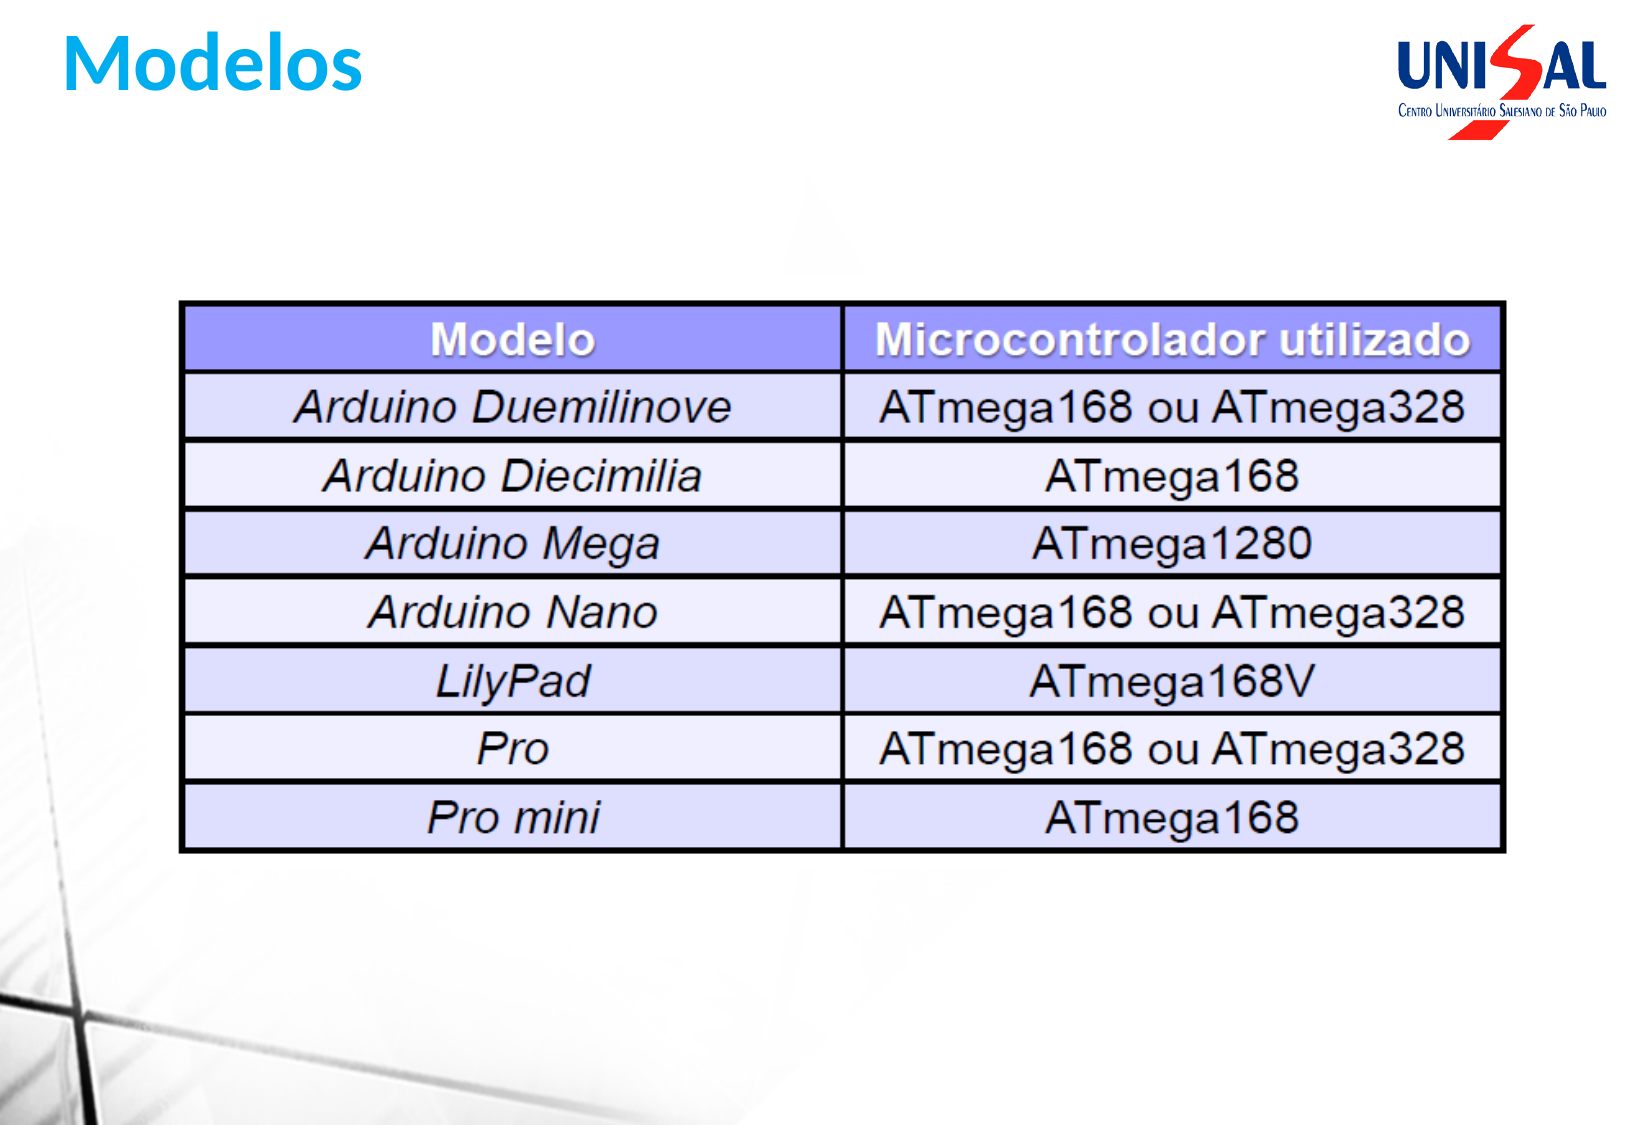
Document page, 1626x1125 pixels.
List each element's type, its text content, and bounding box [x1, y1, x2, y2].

picture [0, 0, 1626, 1125]
text_box Modelos [46, 0, 786, 115]
